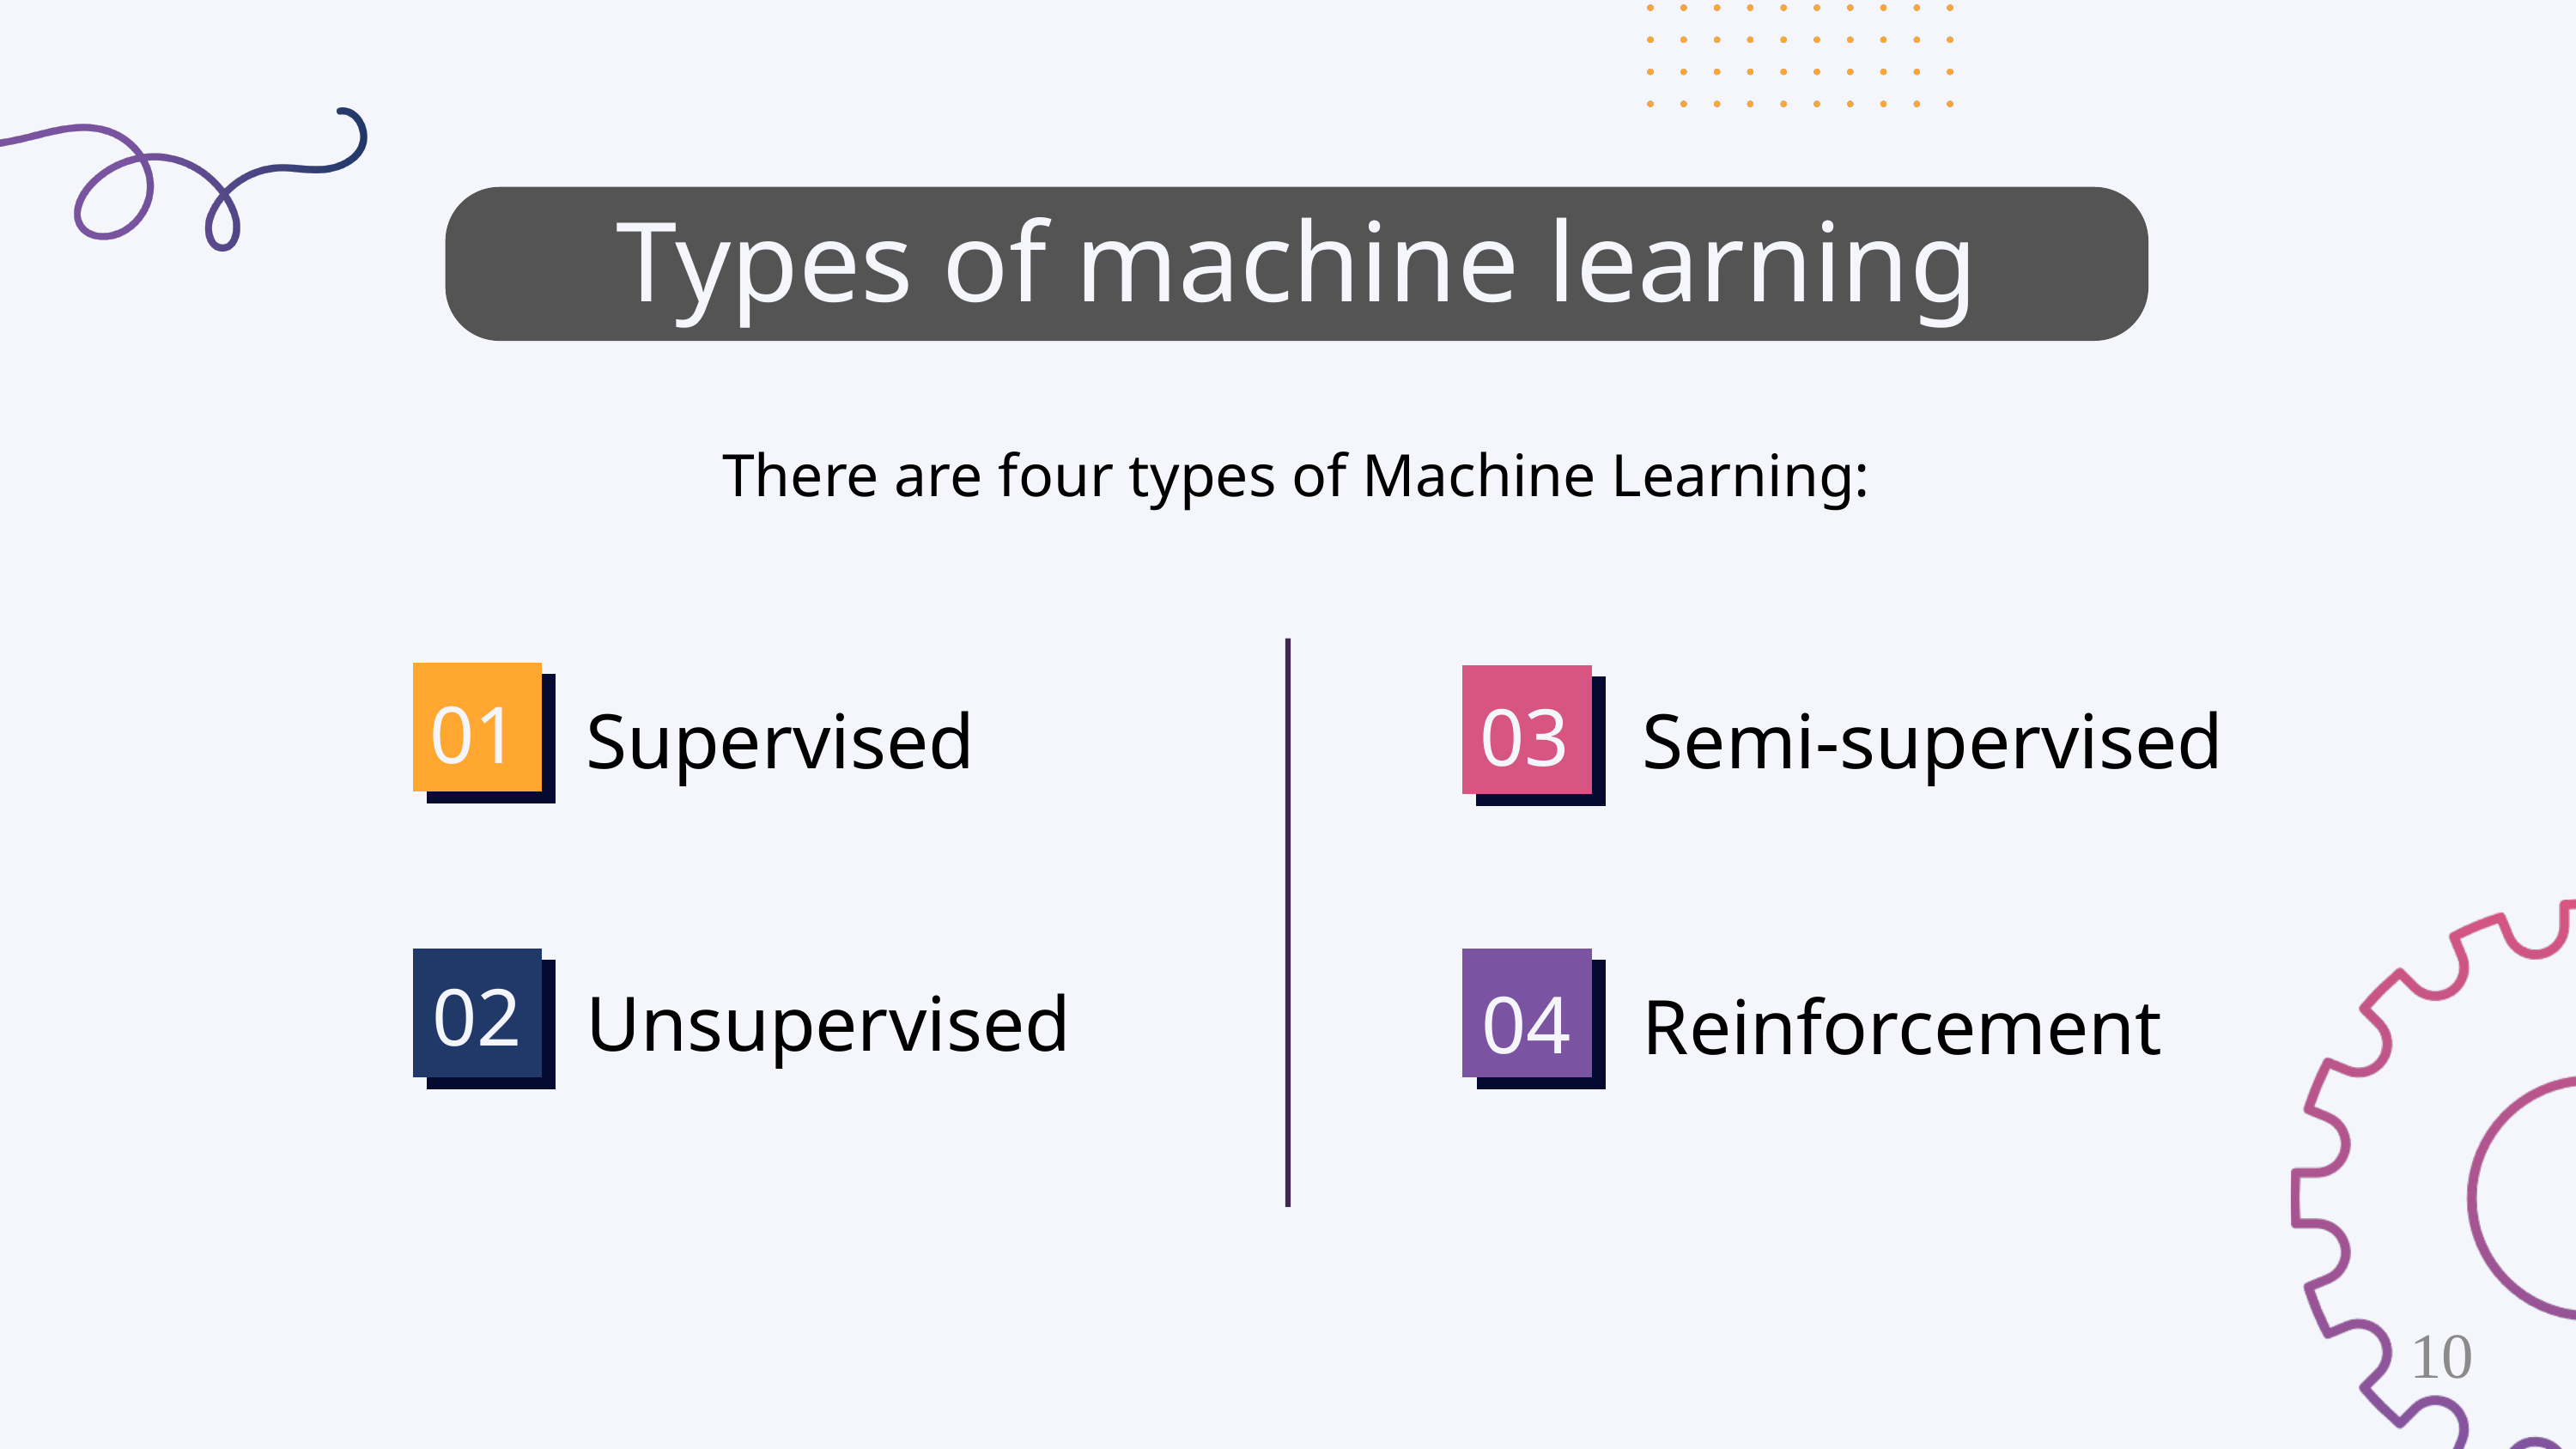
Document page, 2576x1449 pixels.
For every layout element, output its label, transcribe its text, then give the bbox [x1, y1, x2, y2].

text_box Semi-supervised [1642, 694, 2459, 785]
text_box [1448, 948, 1607, 1089]
text_box Reinforcement [1642, 979, 2286, 1070]
text_box Supervised [586, 694, 1331, 785]
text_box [374, 662, 556, 803]
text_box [390, 948, 556, 1090]
picture [1647, 0, 1953, 108]
picture [2290, 898, 2576, 1449]
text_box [1431, 664, 1606, 807]
picture [0, 106, 369, 253]
text_box Unsupervised [586, 976, 1331, 1067]
text_box Types of machine learning [443, 185, 2151, 343]
text_box There are four types of Machine Learning: [596, 438, 1998, 509]
